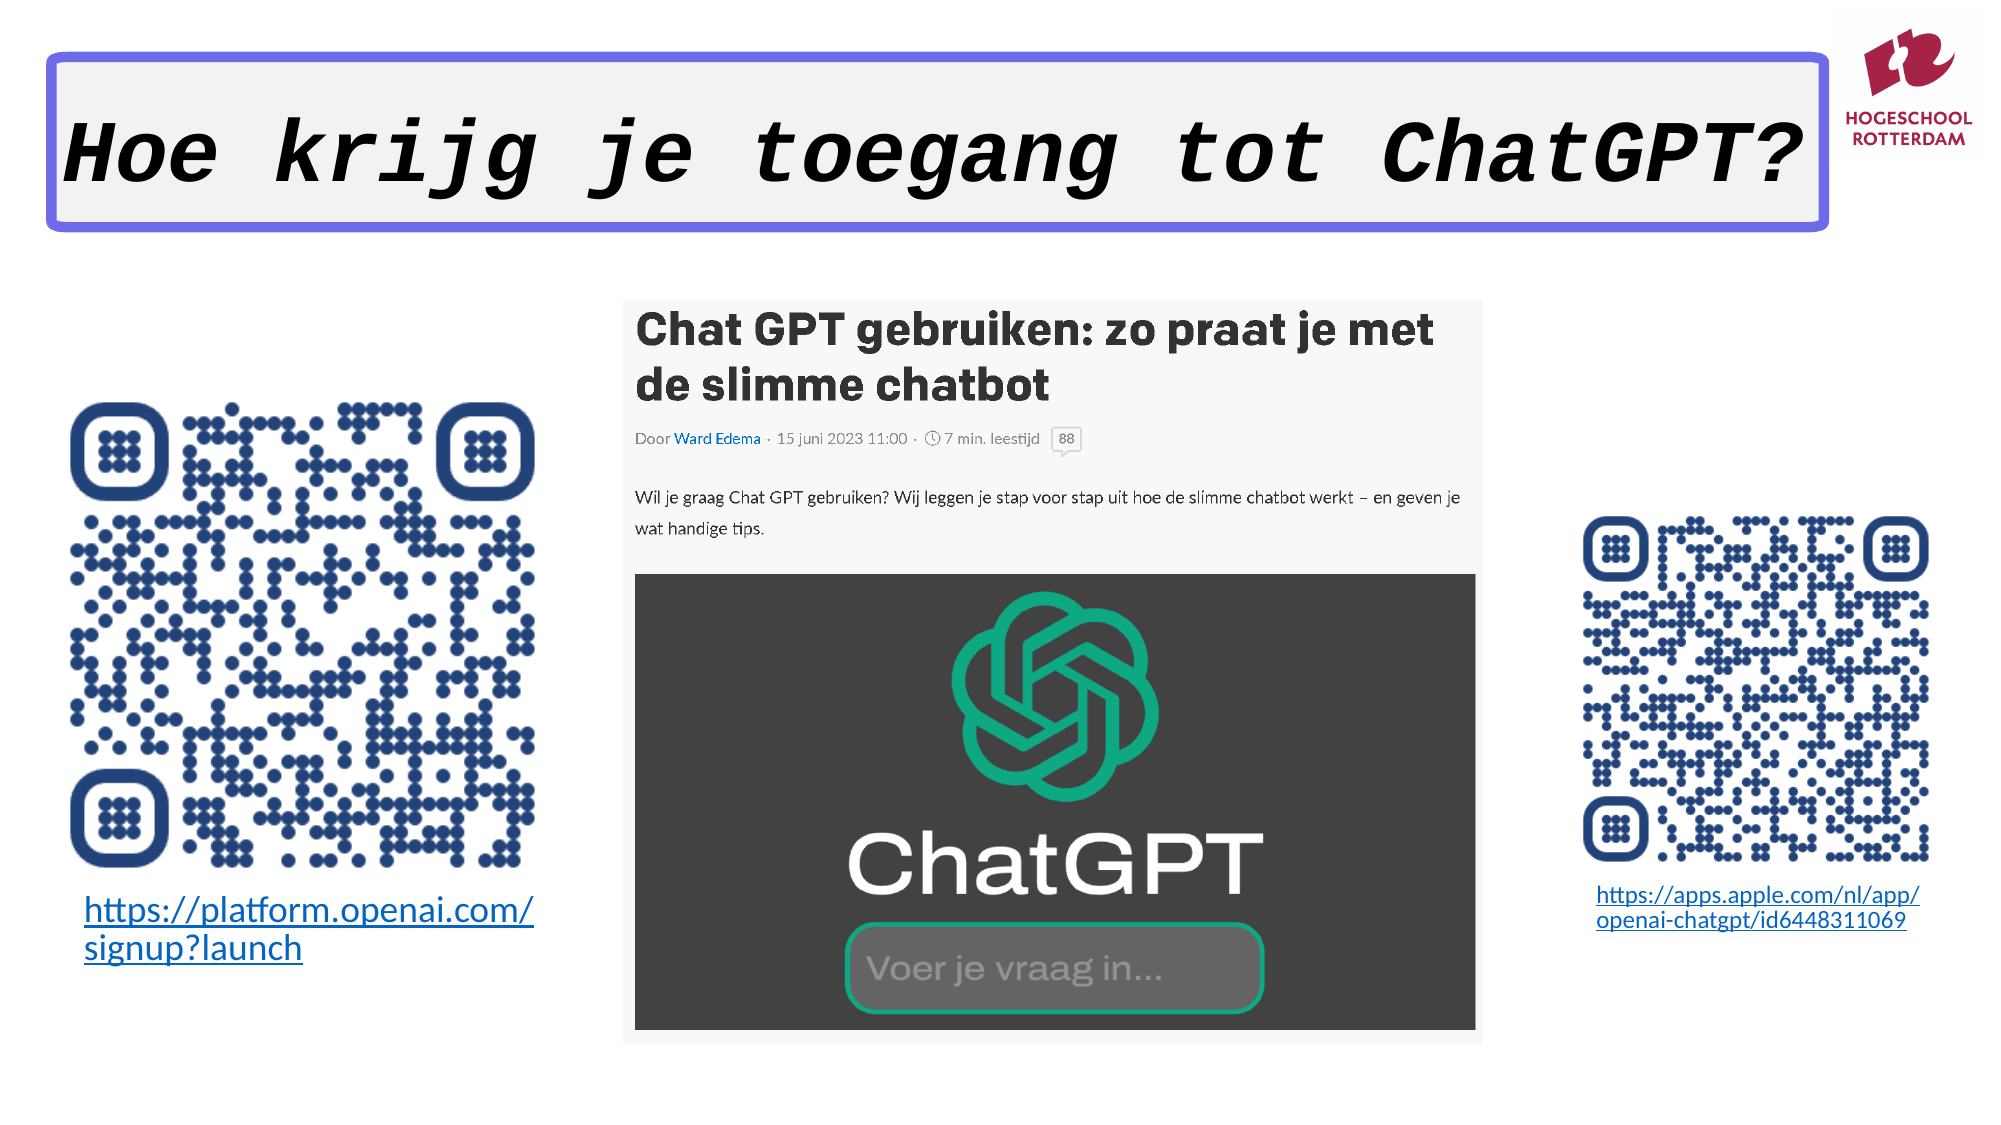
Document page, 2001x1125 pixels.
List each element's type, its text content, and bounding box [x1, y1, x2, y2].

text_box https://platform.openai.com/signup?launch [69, 877, 554, 938]
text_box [51, 56, 1824, 228]
text_box https://apps.apple.com/nl/app/openai-chatgpt/id6448311069 [1581, 870, 1938, 916]
picture [1830, 10, 1986, 165]
picture [69, 401, 538, 871]
picture [1581, 514, 1931, 864]
picture [623, 300, 1483, 1045]
